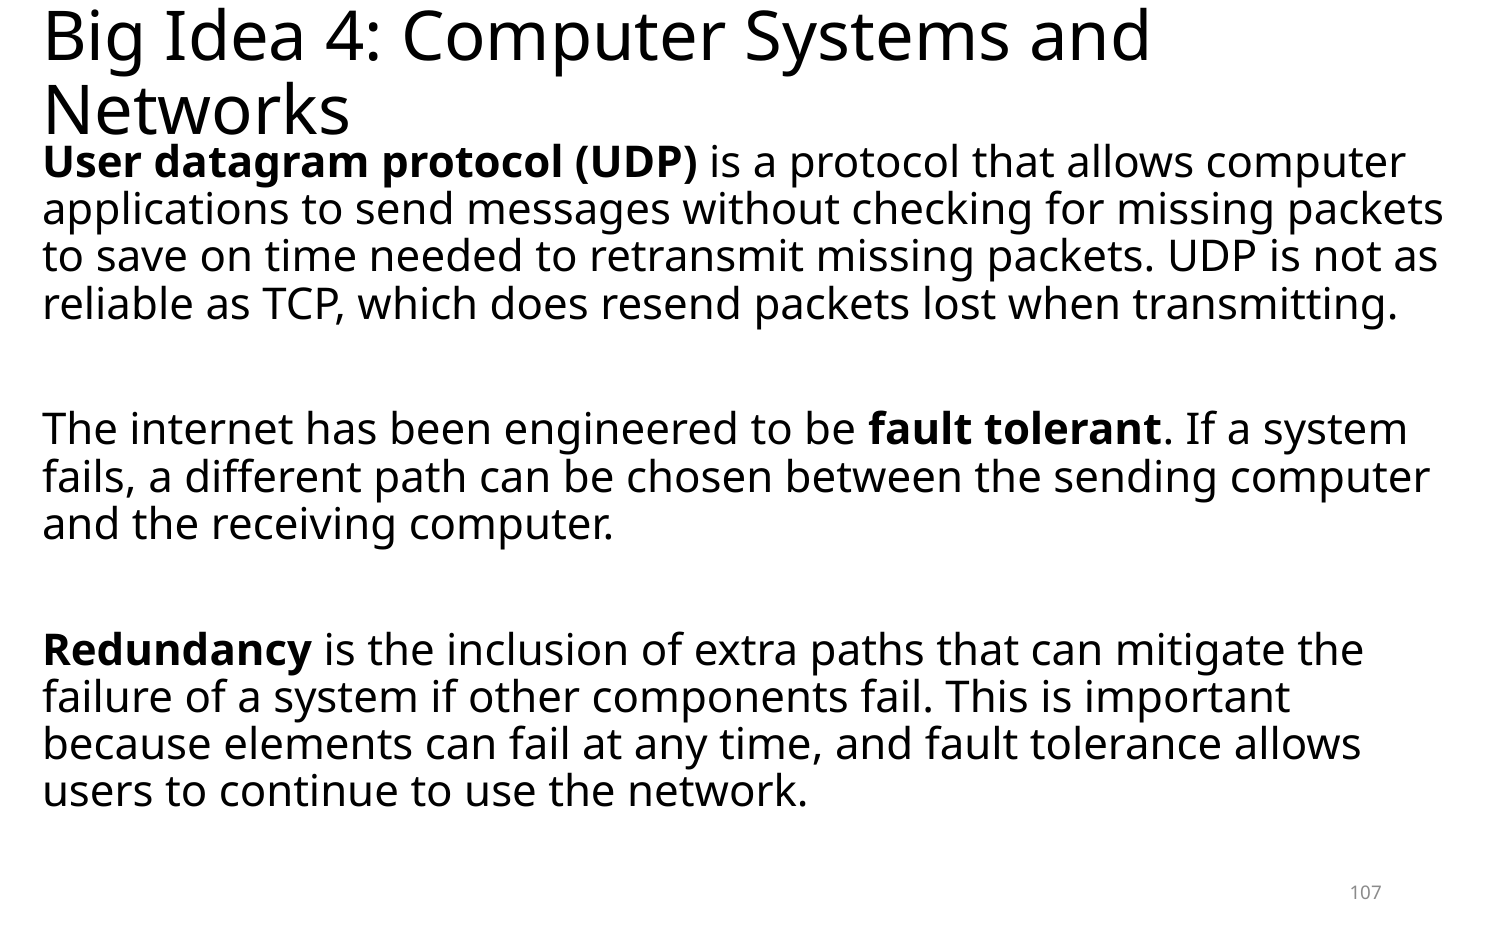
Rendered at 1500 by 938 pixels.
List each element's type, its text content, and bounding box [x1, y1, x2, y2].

title Big Idea 4: Computer Systems and Networks [26, 18, 1321, 132]
slide_number 107 [1059, 868, 1397, 919]
list ﻿User datagram protocol (UDP) is a protocol that allows computer applications to send messages without checking for missing packets to save on time needed to retransmit missing packets. UDP is not as reliable as TCP, which does resend packets lost when transmitting. ﻿The internet has been engineered to be fault tolerant. If a system fails, a different path can be chosen between the sending computer and the receiving computer. Redundancy is the inclusion of extra paths that can mitigate the failure of a system if other components fail. This is important because elements can fail at any time, and fault tolerance allows users to continue to use the network. [26, 132, 1473, 919]
